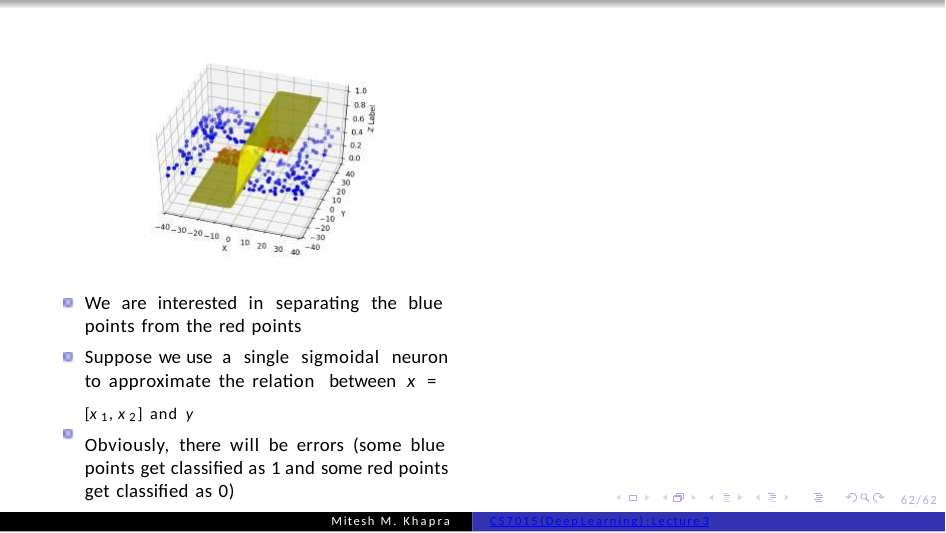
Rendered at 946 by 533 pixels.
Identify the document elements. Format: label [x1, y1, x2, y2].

picture [62, 429, 74, 441]
picture [149, 57, 383, 258]
text_box [78, 289, 460, 501]
picture [62, 298, 74, 310]
picture [62, 352, 74, 364]
picture [0, 0, 945, 8]
text_box [898, 493, 941, 508]
text_box [0, 511, 946, 532]
